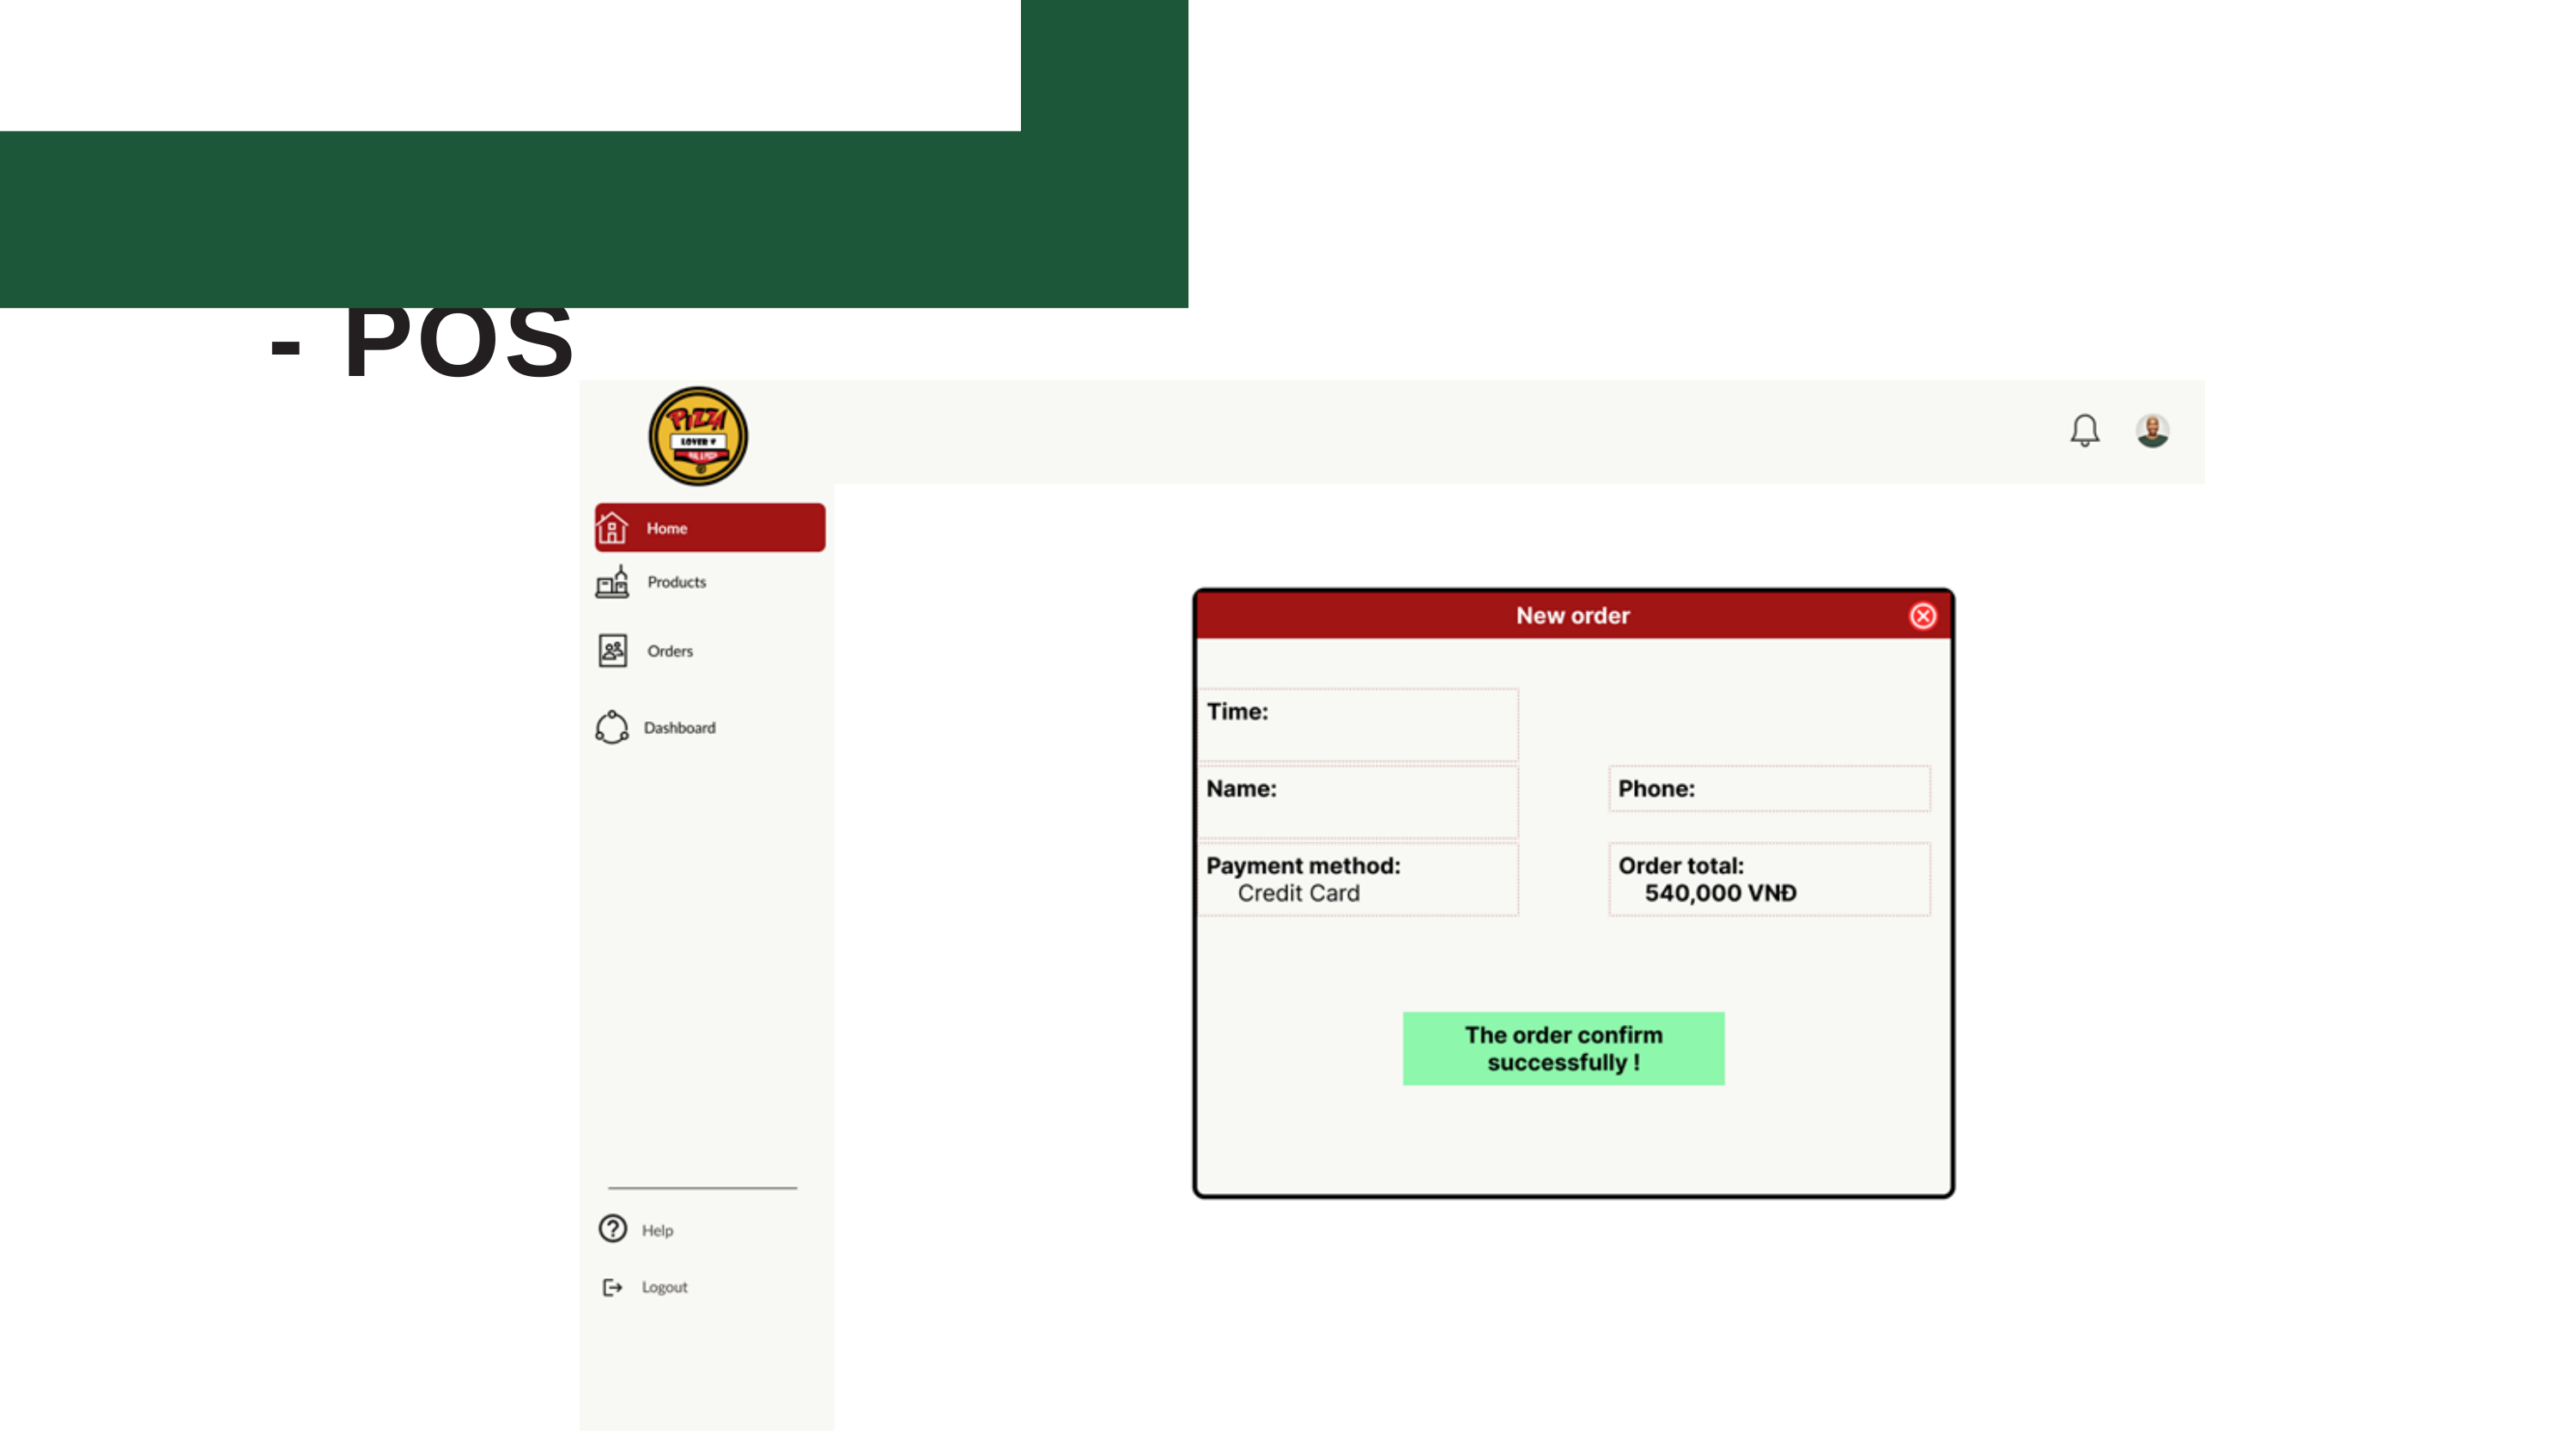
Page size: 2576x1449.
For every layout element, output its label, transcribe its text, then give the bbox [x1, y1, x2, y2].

picture [579, 380, 2205, 1431]
text_box Home - POS [268, 224, 1836, 398]
text_box [0, 0, 1189, 309]
